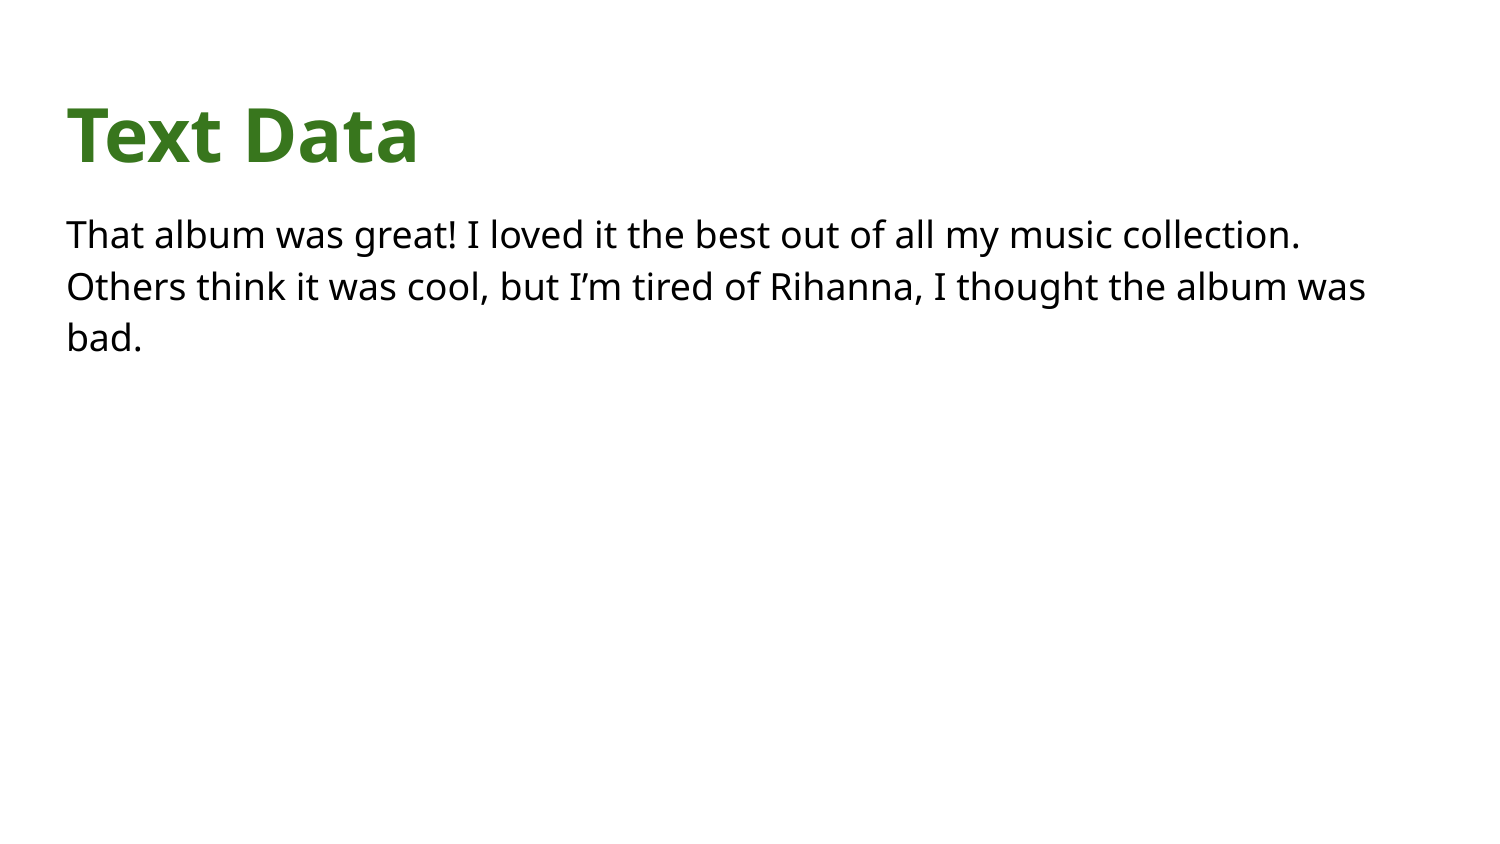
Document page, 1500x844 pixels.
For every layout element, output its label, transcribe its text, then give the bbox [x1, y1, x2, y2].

title Text Data [51, 72, 1449, 167]
list That album was great! I loved it the best out of all my music collection. Others think it was cool, but I’m tired of Rihanna, I thought the album was bad. [51, 189, 1449, 750]
